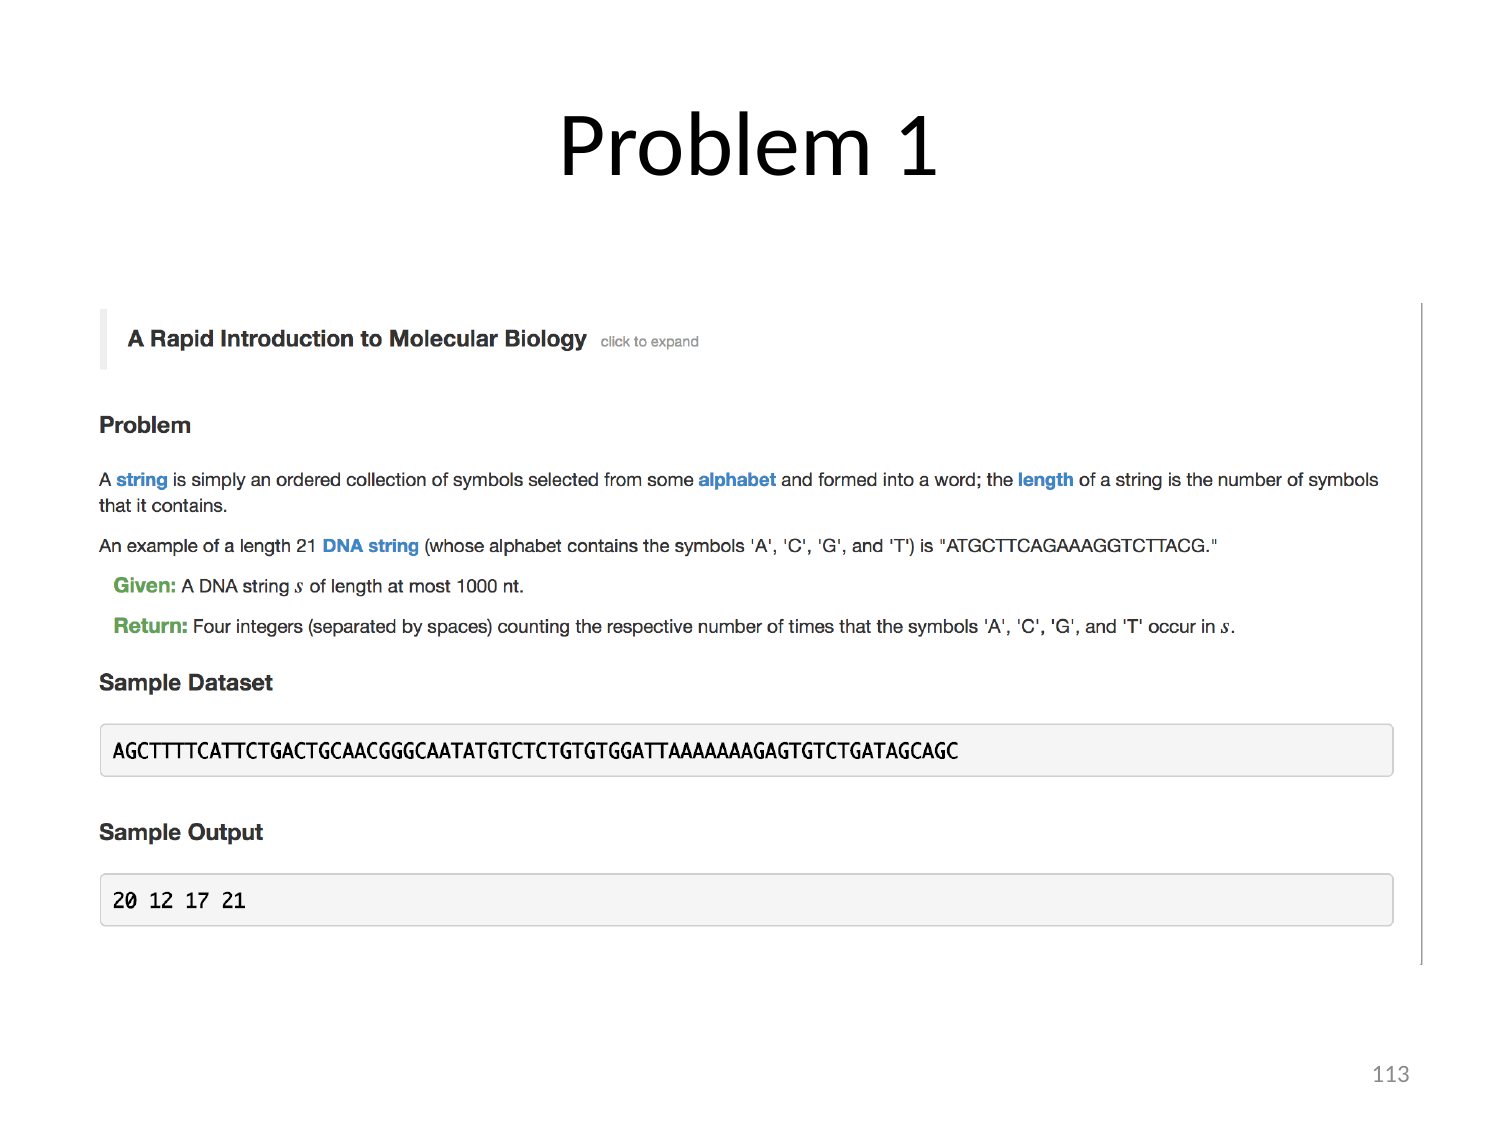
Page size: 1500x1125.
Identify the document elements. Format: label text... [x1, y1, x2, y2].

slide_number 113 [1074, 1042, 1425, 1103]
title Problem 1 [75, 45, 1425, 233]
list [74, 302, 1426, 965]
